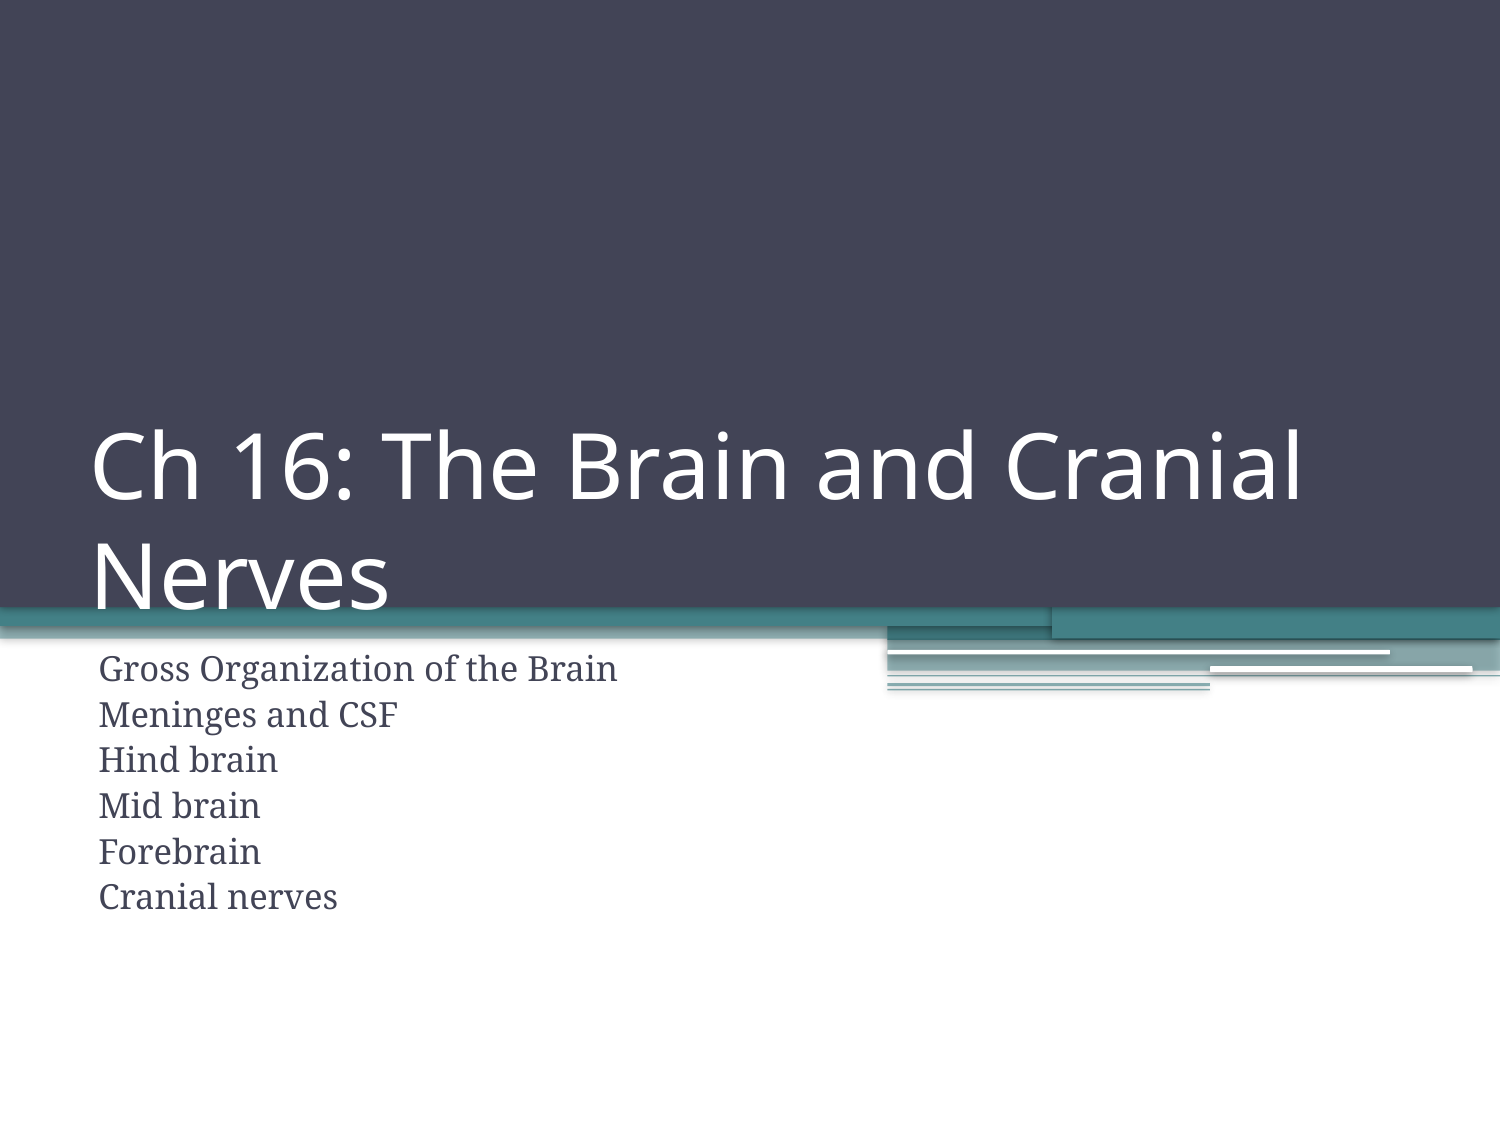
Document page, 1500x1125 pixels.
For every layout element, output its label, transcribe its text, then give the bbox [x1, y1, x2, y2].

title Ch 16: The Brain and Cranial Nerves [75, 394, 1463, 636]
subtitle Gross Organization of the Brain Meninges and CSF Hind brain Mid brain Forebrain Cranial nerves [75, 639, 888, 928]
